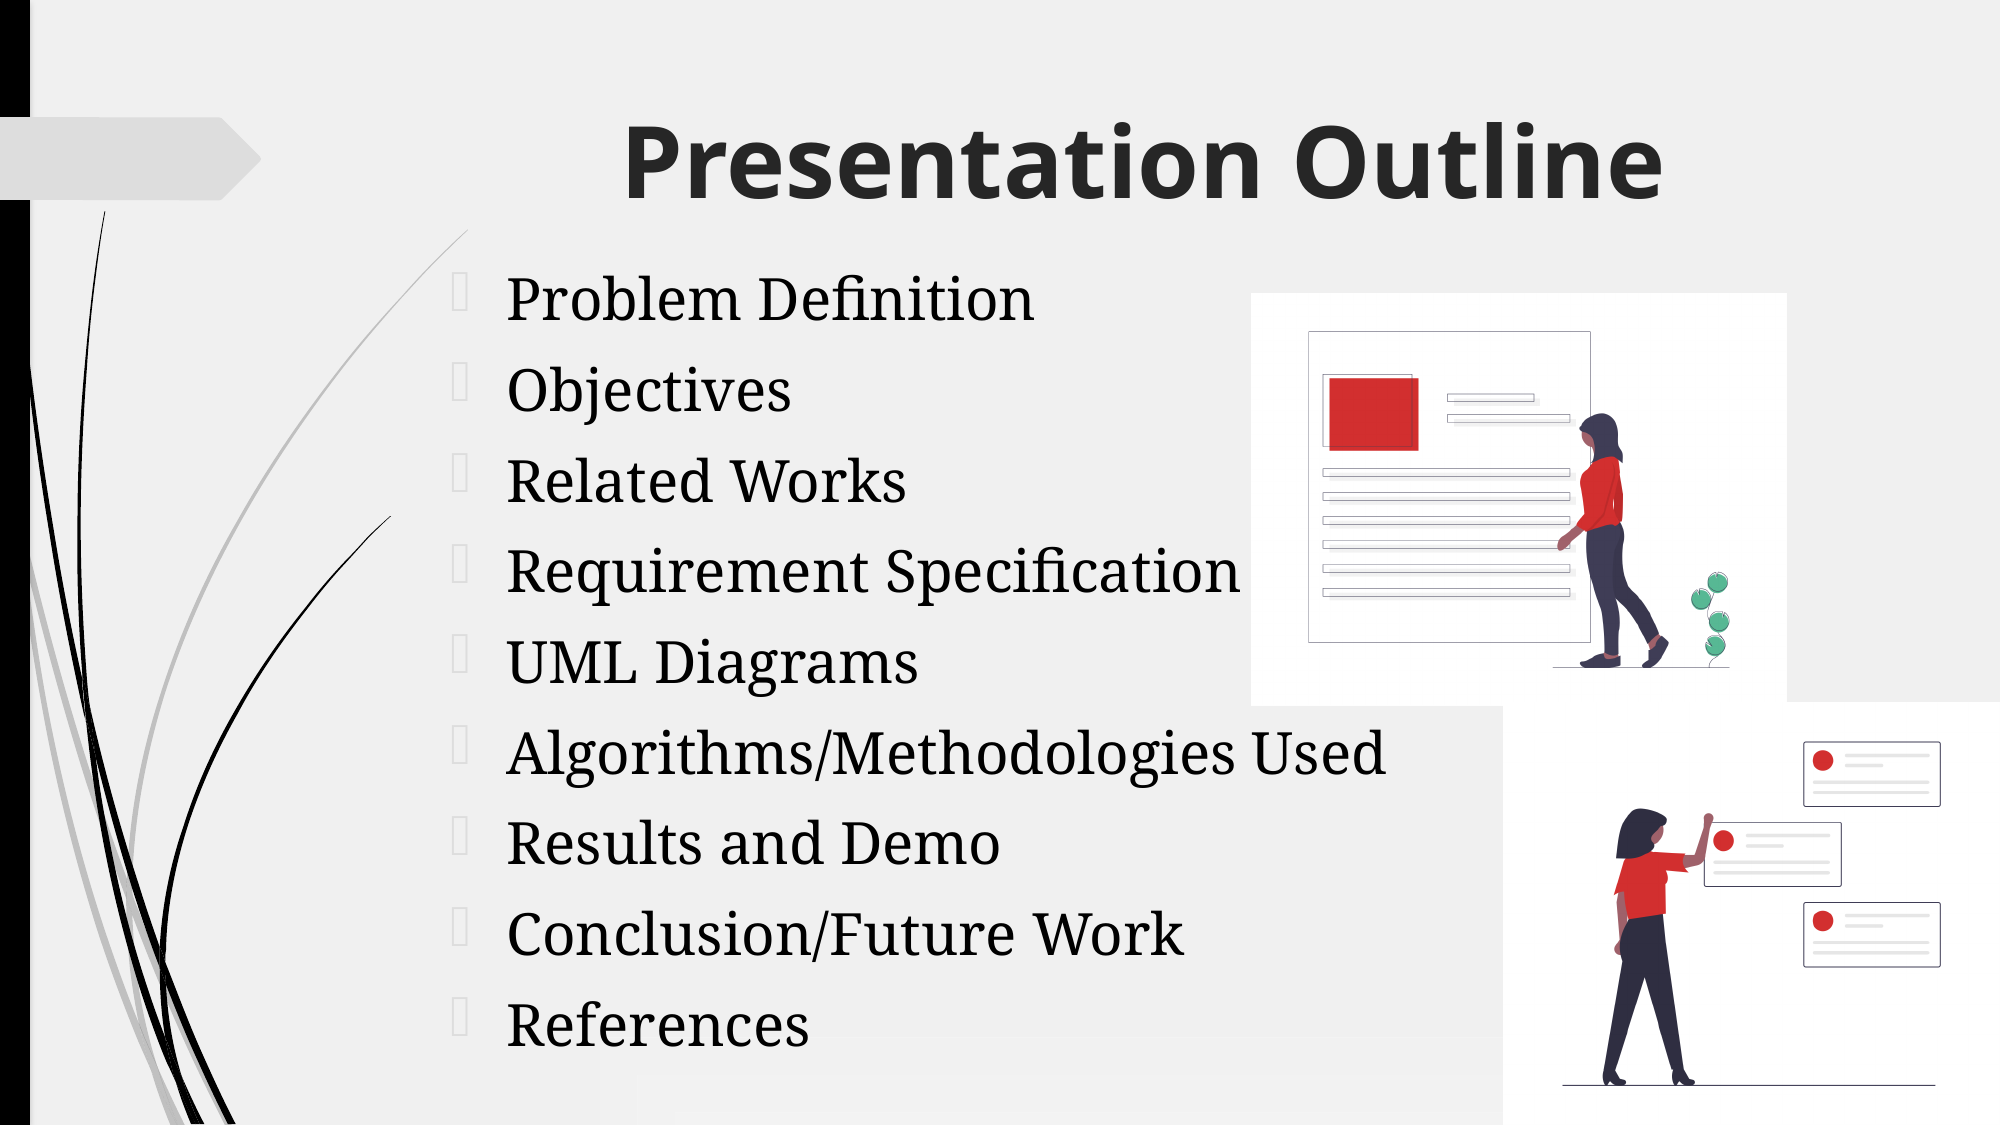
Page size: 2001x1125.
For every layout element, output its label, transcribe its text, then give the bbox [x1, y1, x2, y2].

picture [1250, 293, 2000, 1125]
title Presentation Outline [425, 91, 1888, 259]
list Problem Definition Objectives Related Works Requirement Specification UML Diagrams Algorithms/Methodologies Used Results and Demo Conclusion/Future Work References [435, 254, 1973, 1098]
